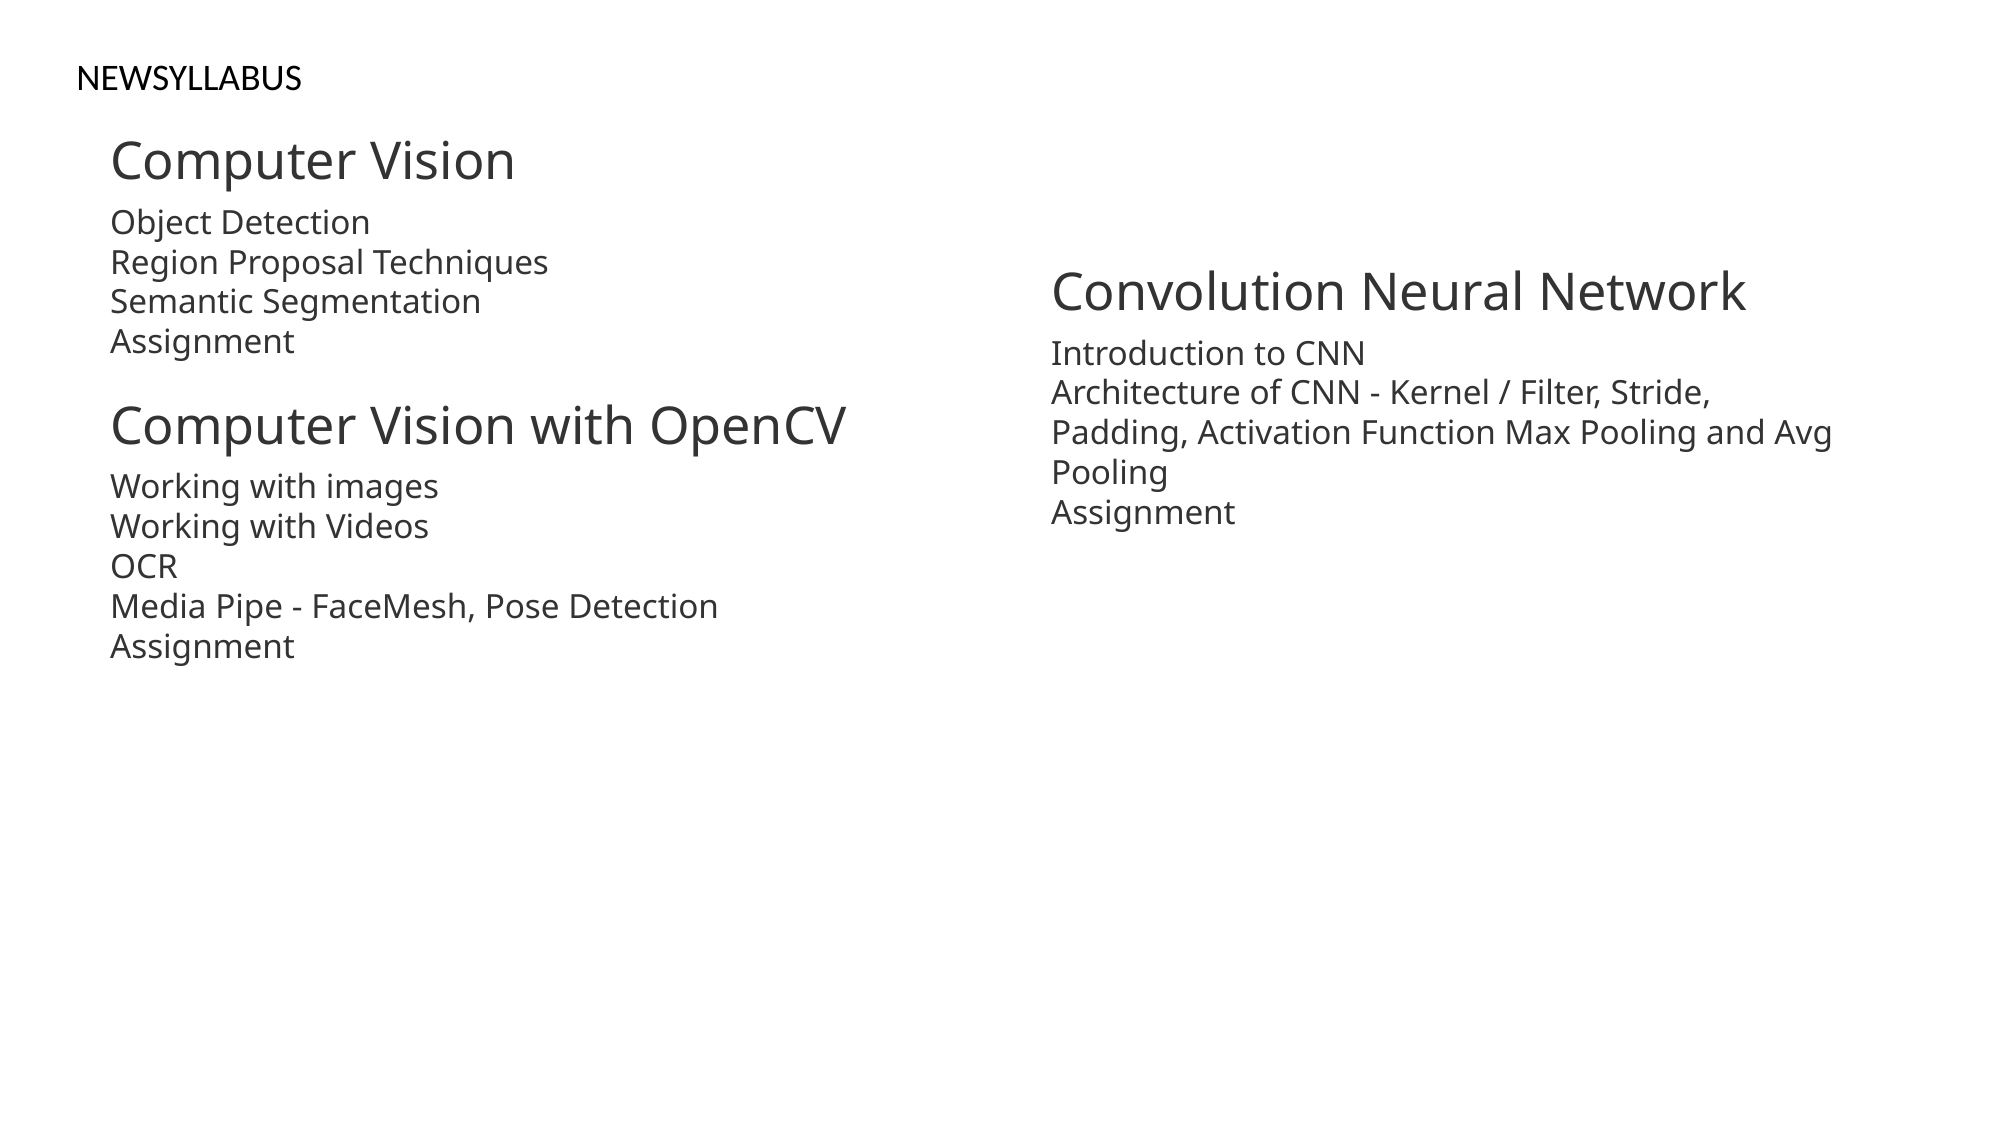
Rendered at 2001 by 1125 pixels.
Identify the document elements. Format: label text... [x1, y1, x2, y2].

text_box Convolution Neural Network Introduction to CNN Architecture of CNN - Kernel / Filter, Stride, Padding, Activation Function Max Pooling and Avg Pooling Assignment [1036, 251, 1870, 539]
text_box NEWSYLLABUS [61, 45, 729, 106]
text_box Computer Vision with OpenCV Working with images Working with Videos OCR Media Pipe - FaceMesh, Pose Detection Assignment [95, 385, 929, 673]
text_box Computer Vision Object Detection Region Proposal Techniques Semantic Segmentation Assignment [95, 120, 929, 368]
